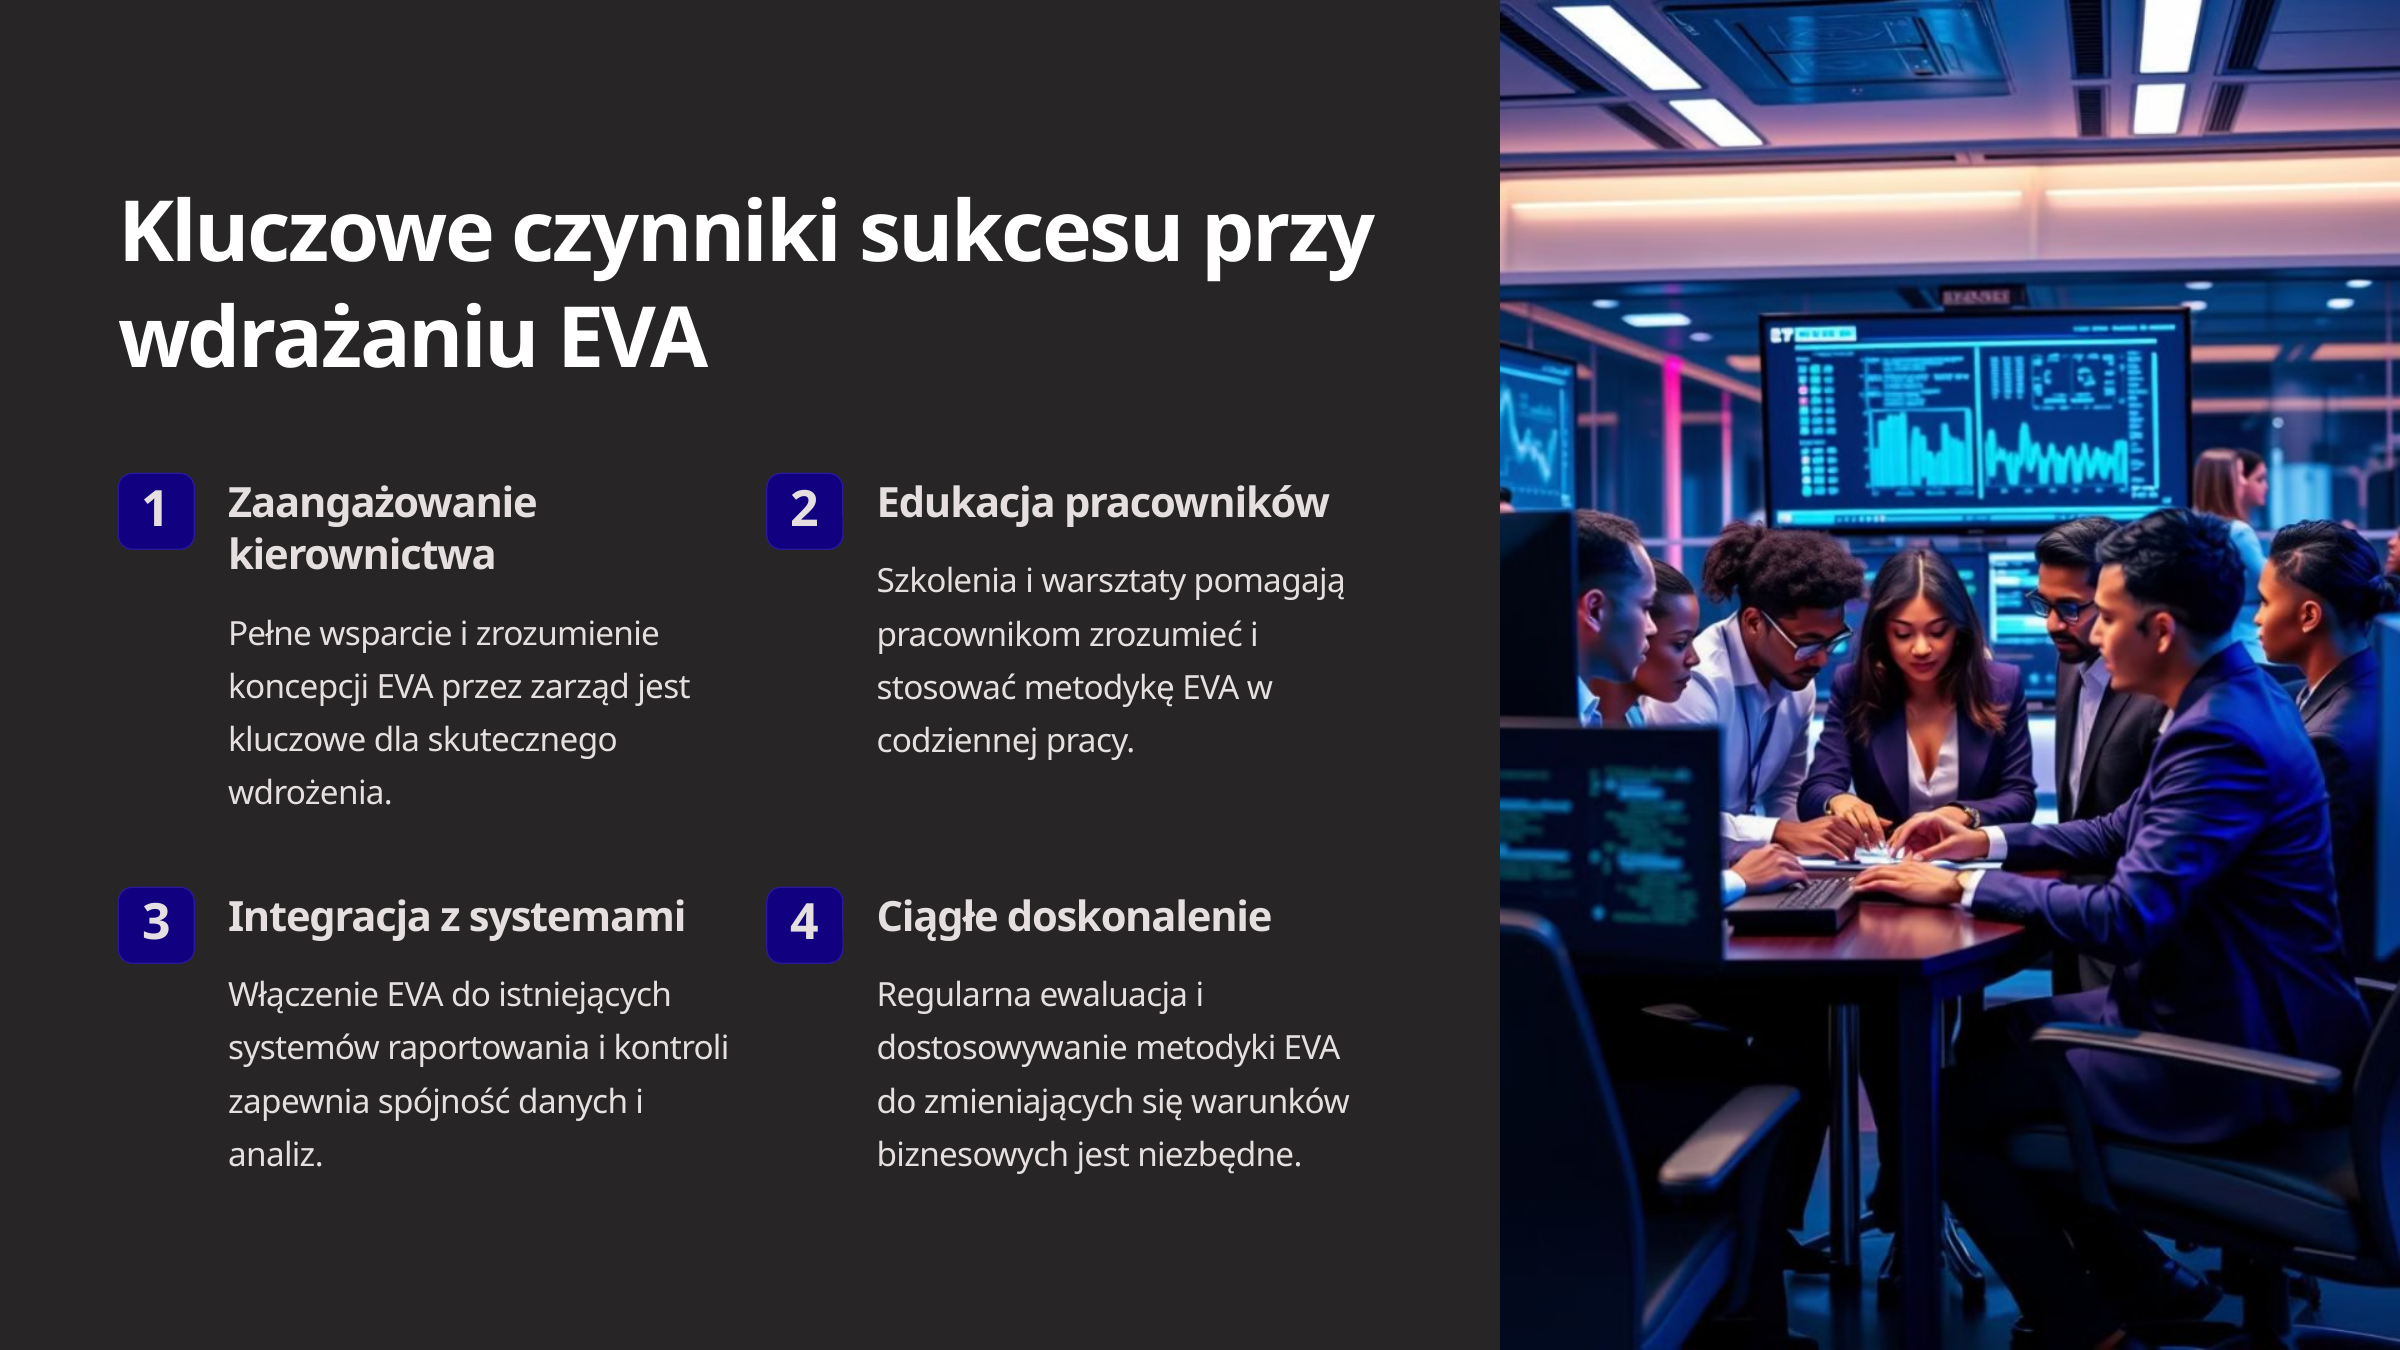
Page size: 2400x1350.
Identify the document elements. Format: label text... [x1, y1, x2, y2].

text_box Pełne wsparcie i zrozumienie koncepcji EVA przez zarząd jest kluczowe dla skutecznego wdrożenia. [228, 599, 734, 816]
picture [1499, 865, 1514, 870]
text_box [766, 473, 843, 550]
text_box 1 [146, 486, 167, 537]
text_box Kluczowe czynniki sukcesu przy wdrażaniu EVA [118, 173, 1382, 385]
text_box 4 [788, 899, 822, 951]
text_box Integracja z systemami [228, 887, 678, 940]
text_box Edukacja pracowników [876, 473, 1327, 527]
text_box [766, 887, 843, 964]
text_box [118, 887, 195, 964]
text_box [118, 473, 195, 550]
text_box Włączenie EVA do istniejących systemów raportowania i kontroli zapewnia spójność danych i analiz. [228, 960, 734, 1177]
picture [1499, 0, 2400, 1350]
text_box Zaangażowanie kierownictwa [228, 473, 734, 579]
text_box Ciągłe doskonalenie [876, 887, 1300, 940]
text_box 3 [140, 899, 172, 951]
text_box 2 [789, 486, 821, 537]
text_box Regularna ewaluacja i dostosowywanie metodyki EVA do zmieniających się warunków biznesowych jest niezbędne. [876, 960, 1382, 1177]
text_box Szkolenia i warsztaty pomagają pracownikom zrozumieć i stosować metodykę EVA w codziennej pracy. [876, 546, 1382, 763]
